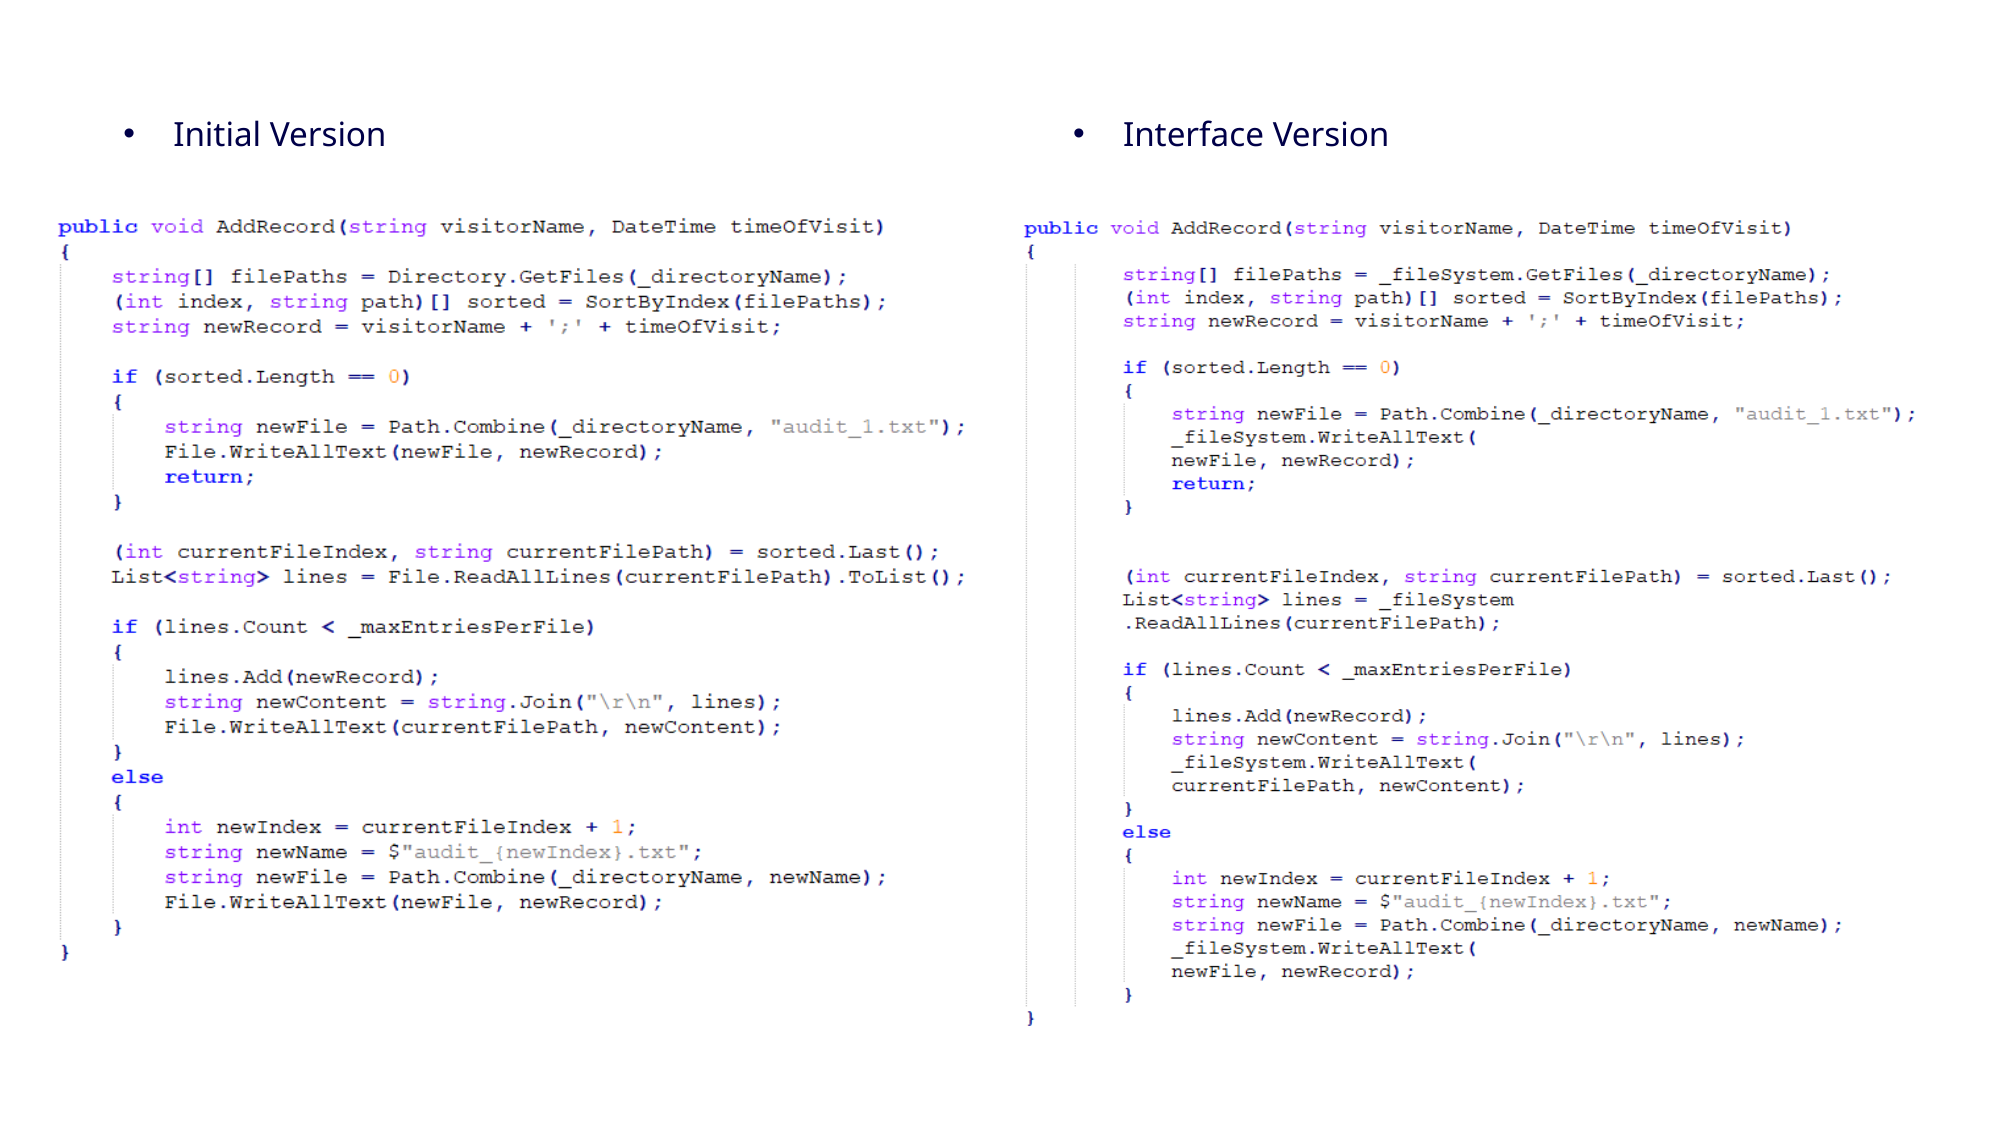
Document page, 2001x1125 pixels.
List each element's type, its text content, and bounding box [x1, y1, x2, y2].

list Initial Version [73, 113, 954, 212]
picture [35, 213, 989, 979]
picture [999, 213, 1927, 1037]
list Interface Version [1023, 113, 1904, 212]
